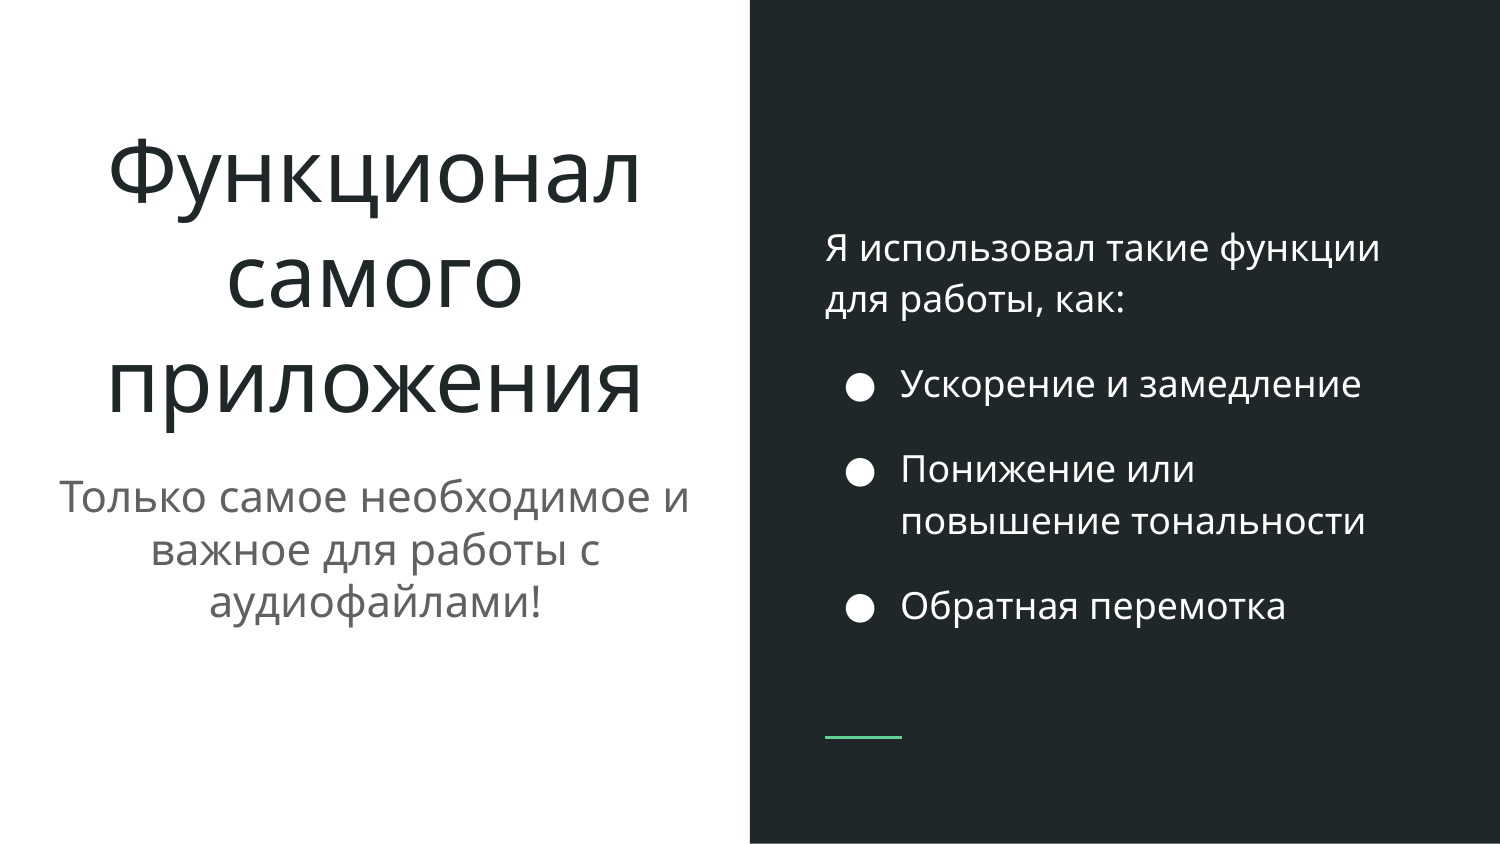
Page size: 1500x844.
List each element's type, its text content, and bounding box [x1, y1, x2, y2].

title Функционал самого приложения [43, 197, 708, 446]
subtitle Только самое необходимое и важное для работы с аудиофайлами! [43, 454, 708, 675]
list Я использовал такие функции для работы, как: Ускорение и замедление Понижение или повышение тональности Обратная перемотка [810, 118, 1440, 725]
